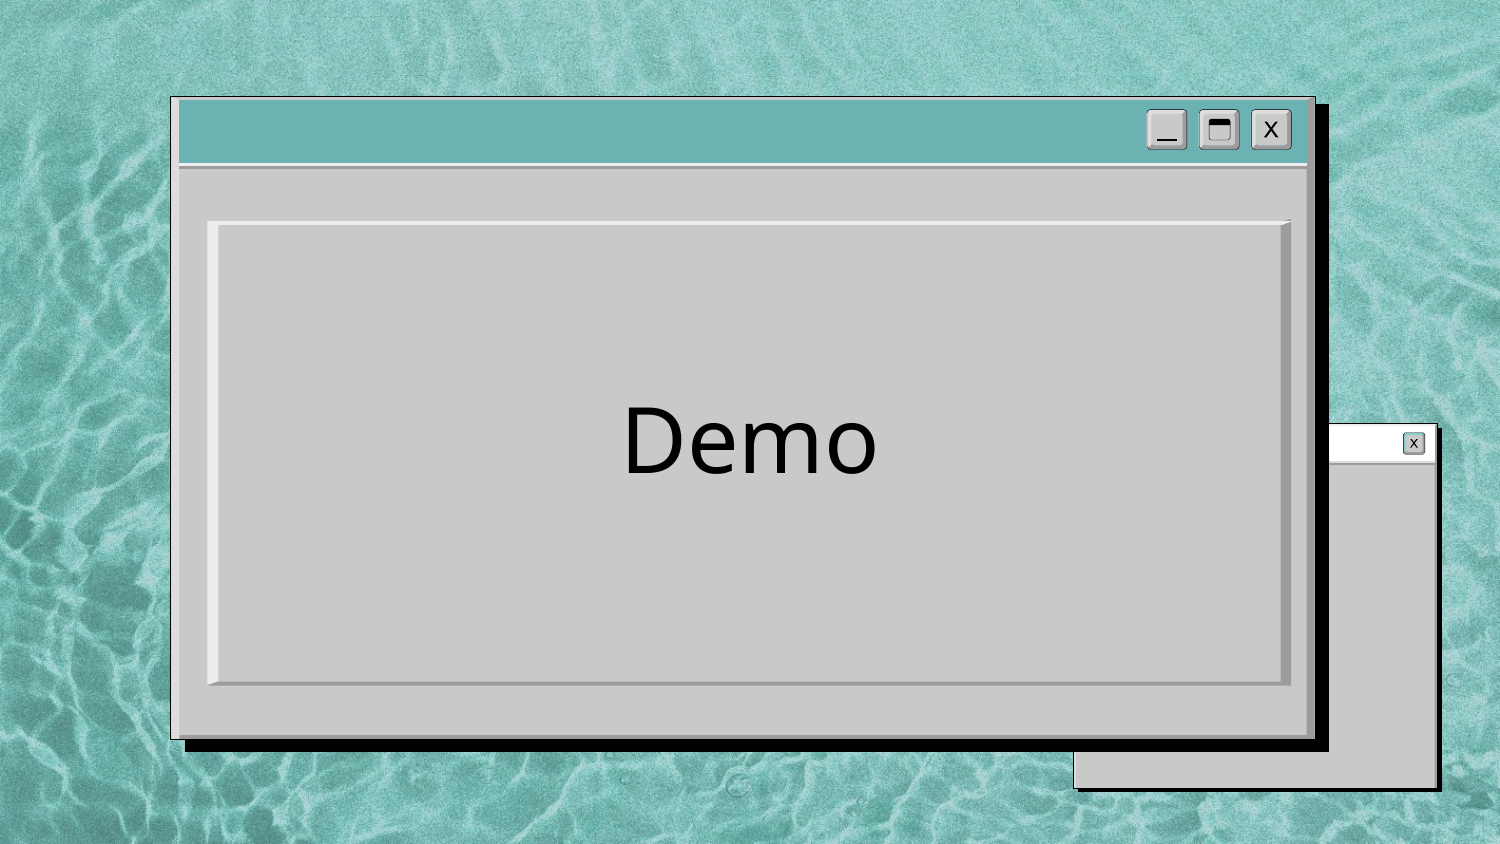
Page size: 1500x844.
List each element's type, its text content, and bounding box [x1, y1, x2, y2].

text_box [1146, 109, 1292, 150]
title Demo [311, 367, 1189, 534]
